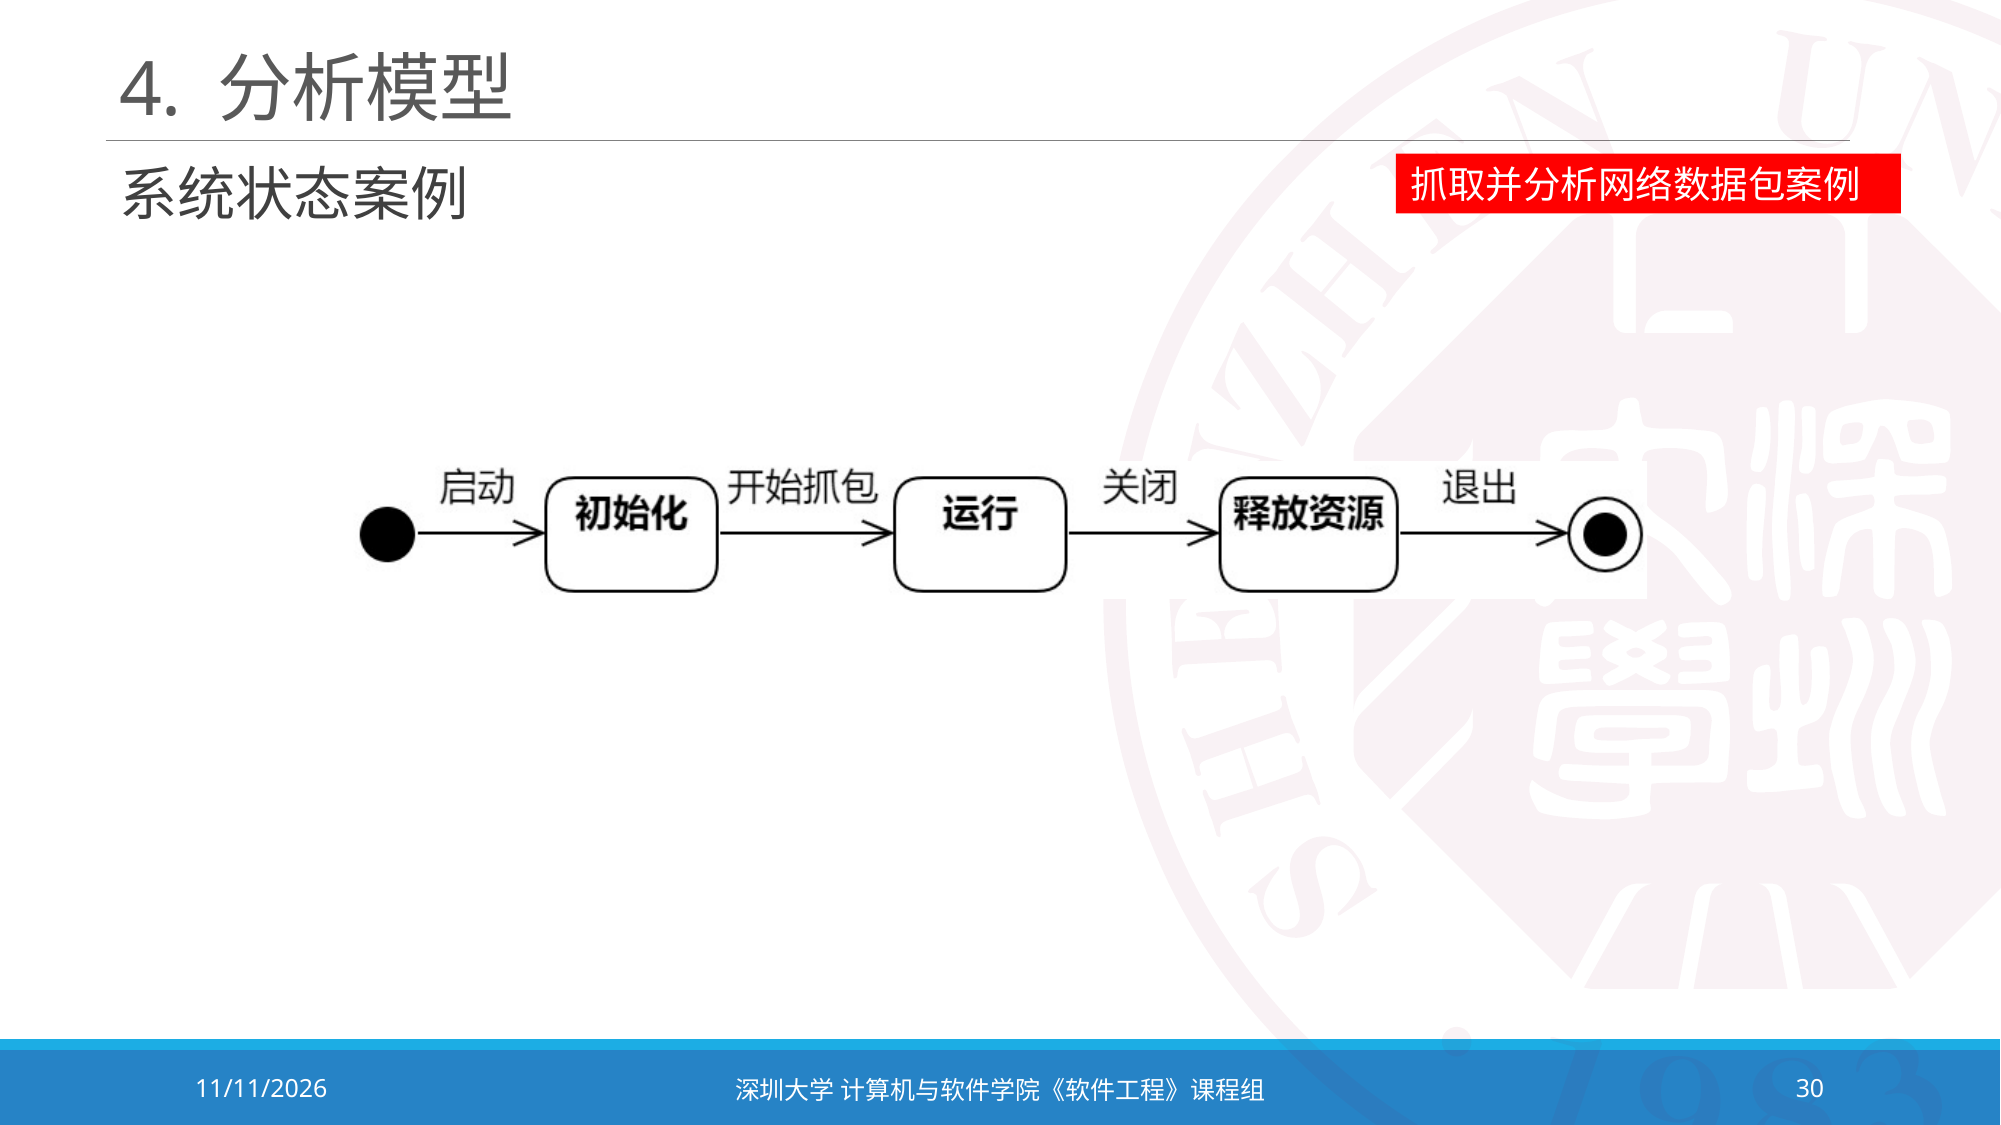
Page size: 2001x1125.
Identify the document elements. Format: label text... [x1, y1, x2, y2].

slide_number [180, 1059, 586, 1120]
title 4. 分析模型 [104, 0, 1856, 139]
picture [352, 461, 1648, 600]
slide_number 30 [1624, 1059, 1840, 1120]
footer 深圳大学 计算机与软件学院《软件工程》课程组 [604, 1059, 1396, 1120]
list 系统状态案例 [104, 158, 1878, 1008]
text_box 抓取并分析网络数据包案例 [1395, 153, 1901, 214]
